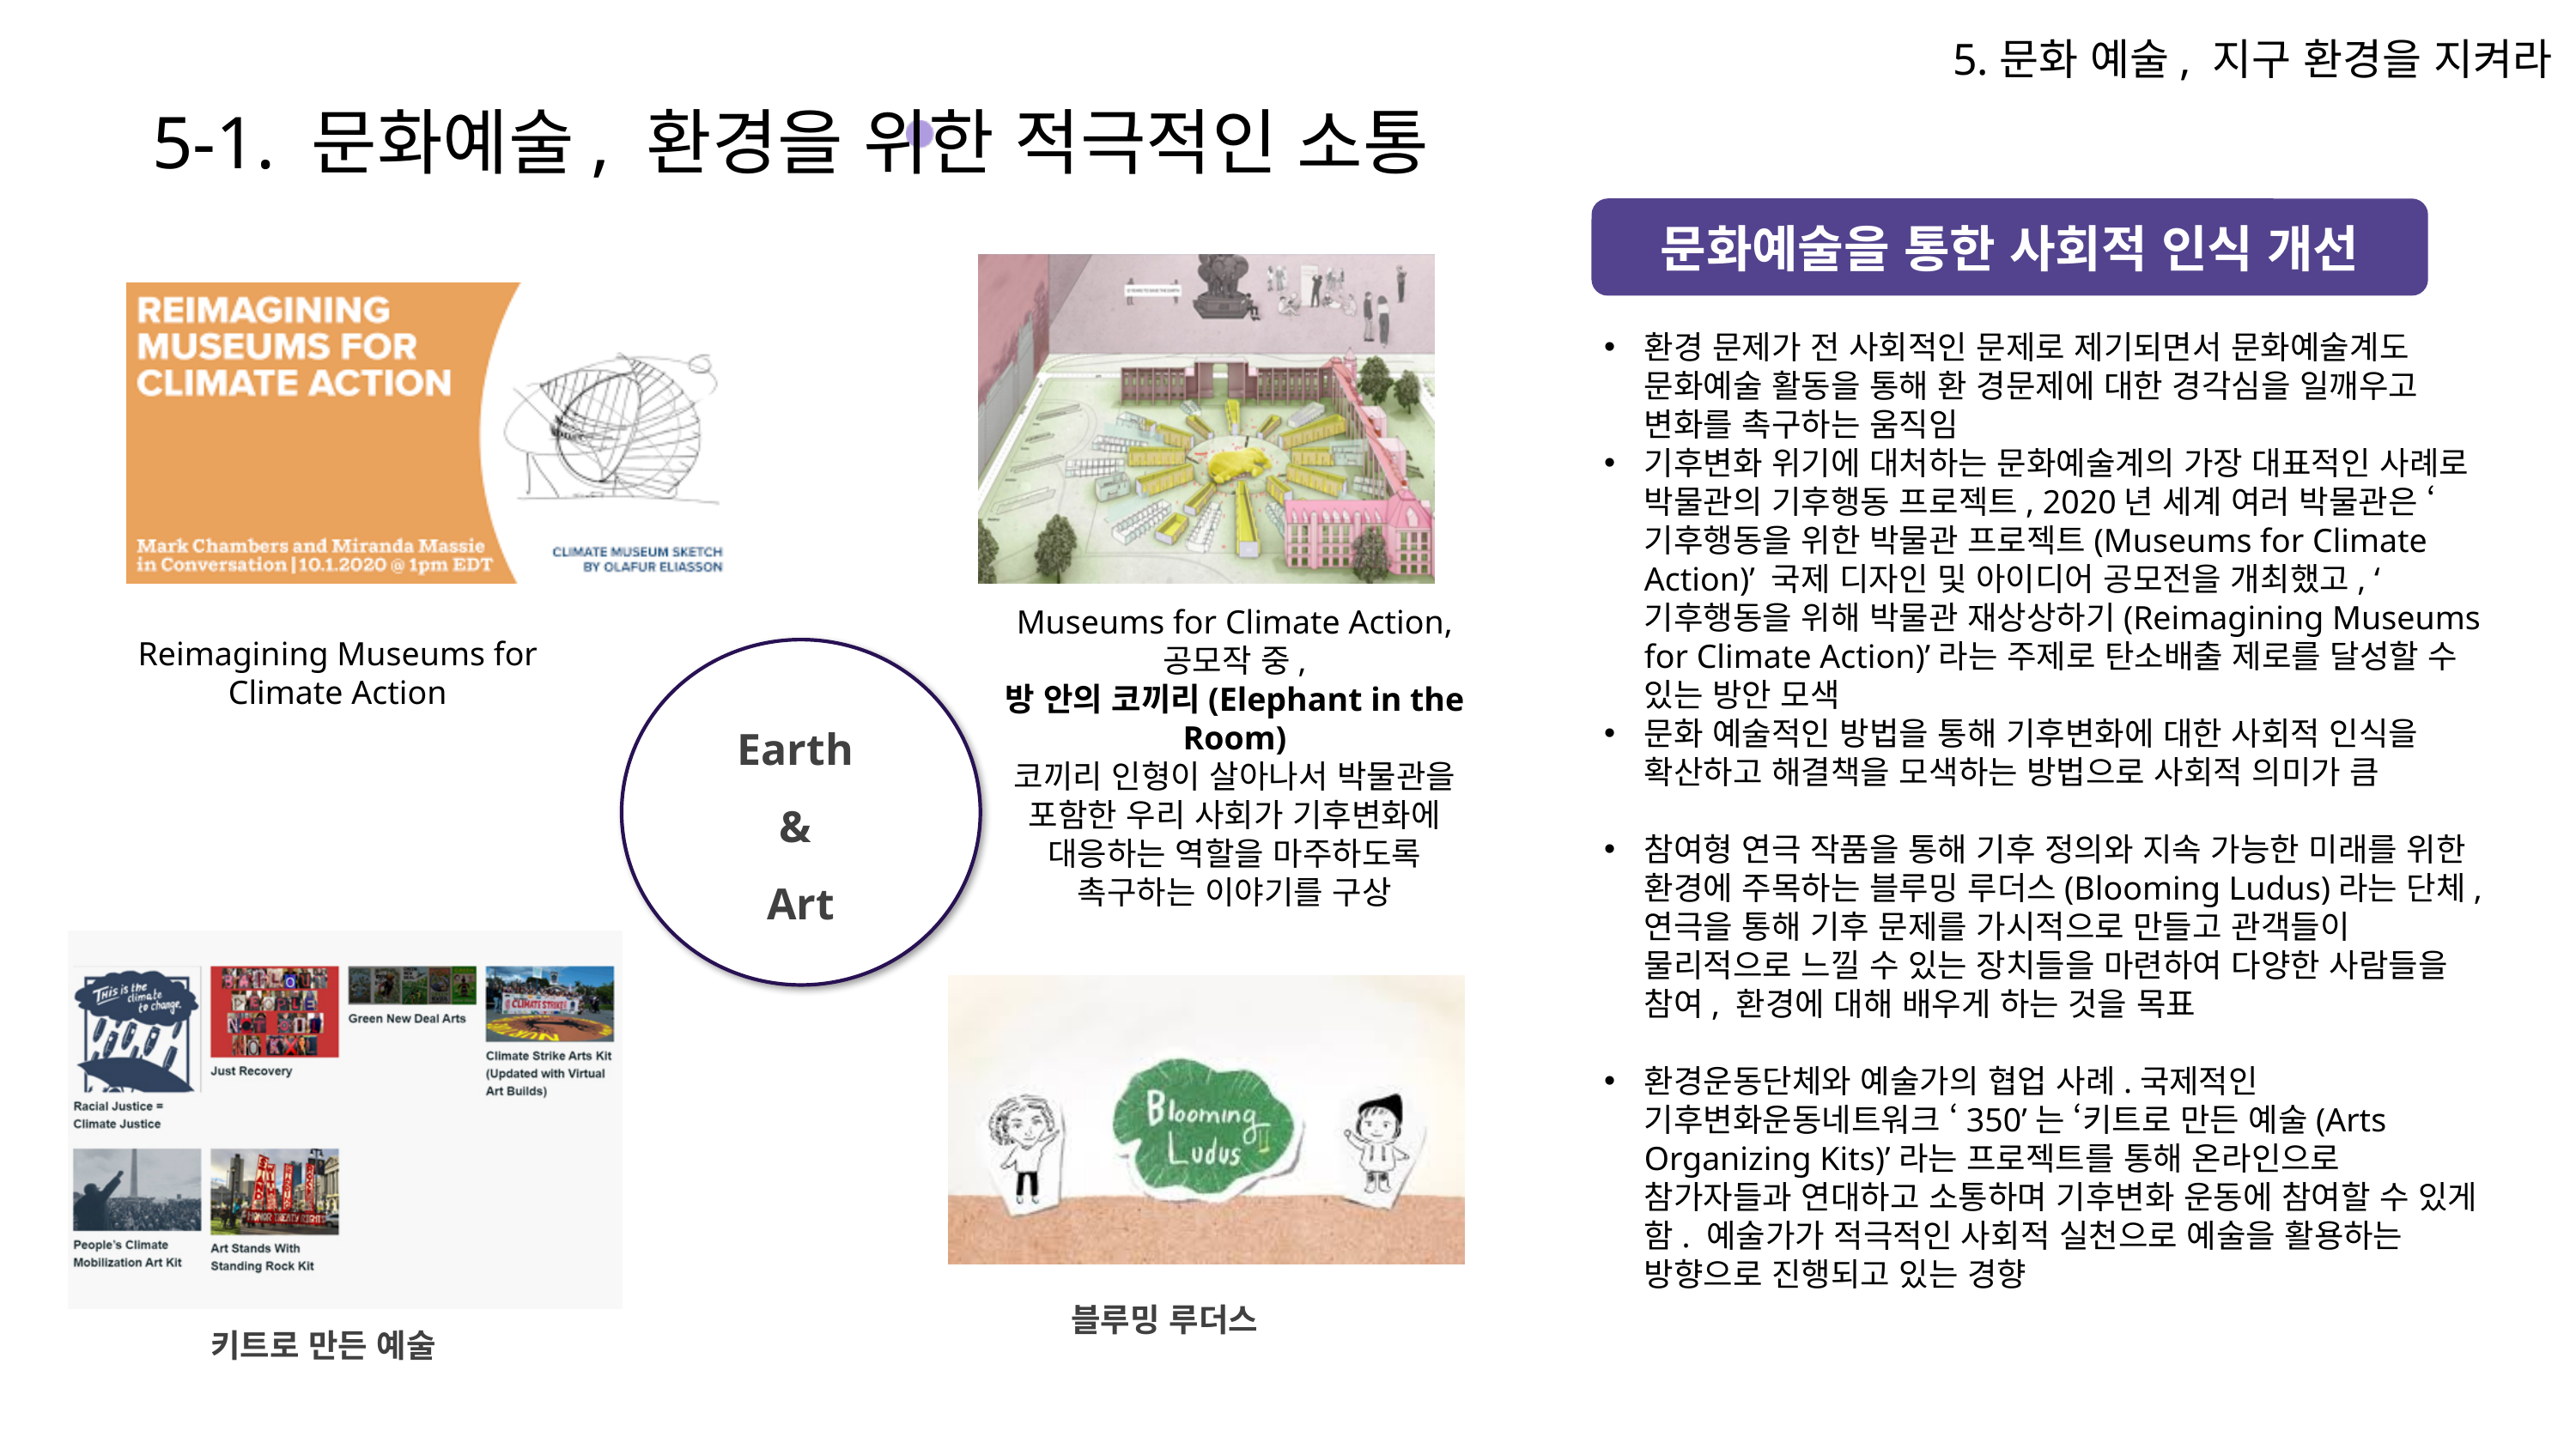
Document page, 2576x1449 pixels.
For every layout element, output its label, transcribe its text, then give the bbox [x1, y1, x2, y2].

text_box 블루밍 루더스 [948, 1293, 1381, 1345]
text_box 5.문화 예술, 지구 환경을 지켜라 [1127, 26, 2566, 90]
text_box 환경 문제가 전 사회적인 문제로 제기되면서 문화예술계도 문화예술 활동을 통해 환 경문제에 대한 경각심을 일깨우고 변화를 촉구하는 움직임 기후변화 위기에 대처하는 문화예술계의 가장 대표적인 사례로 박물관의 기후행동 프로젝트, 2020년 세계 여러 박물관은 ‘기후행동을 위한 박물관 프로젝트(Museums for Climate Action)’ 국제 디자인 및 아이디어 공모전을 개최했고, ‘기후행동을 위해 박물관 재상상하기(Reimagining Museums for Climate Action)’라는 주제로 탄소배출 제로를 달성할 수 있는 방안 모색 문화 예술적인 방법을 통해 기후변화에 대한 사회적 인식을 확산하고 해결책을 모색하는 방법으로 사회적 의미가 큼 참여형 연극 작품을 통해 기후 정의와 지속 가능한 미래를 위한 환경에 주목하는 블루밍 루더스(Blooming Ludus)라는 단체,연극을 통해 기후 문제를 가시적으로 만들고 관객들이 물리적으로 느낄 수 있는 장치들을 마련하여 다양한 사람들을 참여, 환경에 대해 배우게 하는 것을 목표 환경운동단체와 예술가의 협업 사례.국제적인 기후변화운동네트워크 ‘350’는 ‘키트로 만든 예술(Arts Organizing Kits)’라는 프로젝트를 통해 온라인으로 참가자들과 연대하고 소통하며 기후변화 운동에 참여할 수 있게 함. 예술가가 적극적인 사회적 실천으로 예술을 활용하는 방향으로 진행되고 있는 경향 [1591, 320, 2508, 1300]
picture [977, 254, 1435, 584]
text_box 키트로 만든 예술 [106, 1319, 540, 1371]
text_box Earth & Art [621, 640, 981, 985]
text_box Museums for Climate Action, 공모작 중, 방 안의 코끼리(Elephant in the Room) 코끼리 인형이 살아나서 박물관을 포함한 우리 사회가 기후변화에 대응하는 역할을 마주하도록 촉구하는 이야기를 구상 [988, 595, 1481, 918]
text_box 5-1. 문화예술, 환경을 위한 적극적인 소통 [139, 91, 2526, 190]
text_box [906, 120, 934, 149]
text_box 문화예술을 통한 사회적 인식 개선 [1589, 197, 2430, 298]
picture [948, 975, 1465, 1265]
text_box Reimagining Museums for Climate Action [121, 627, 555, 718]
picture [67, 931, 623, 1310]
picture [126, 282, 733, 585]
